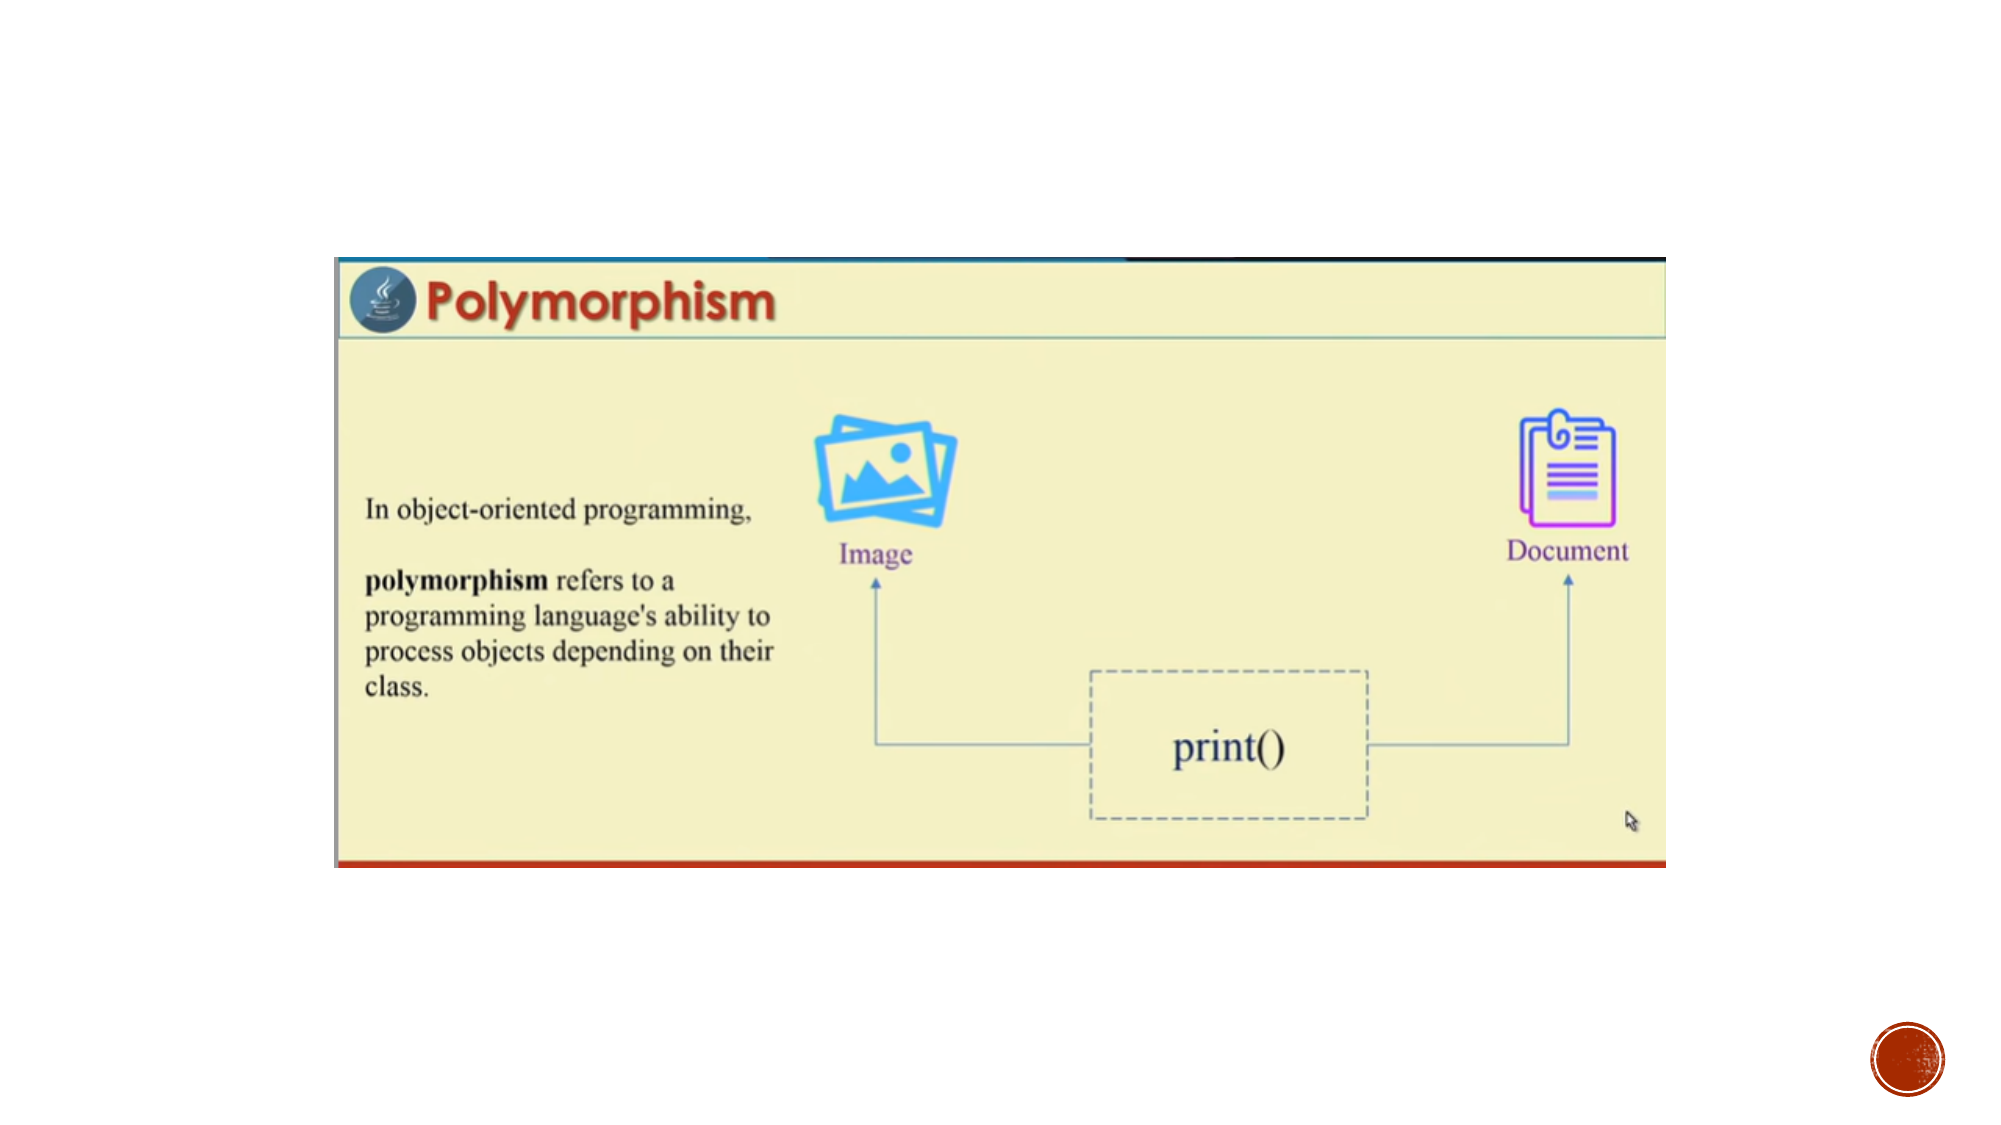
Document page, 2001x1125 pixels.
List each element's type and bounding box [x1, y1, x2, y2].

picture [334, 258, 1666, 867]
